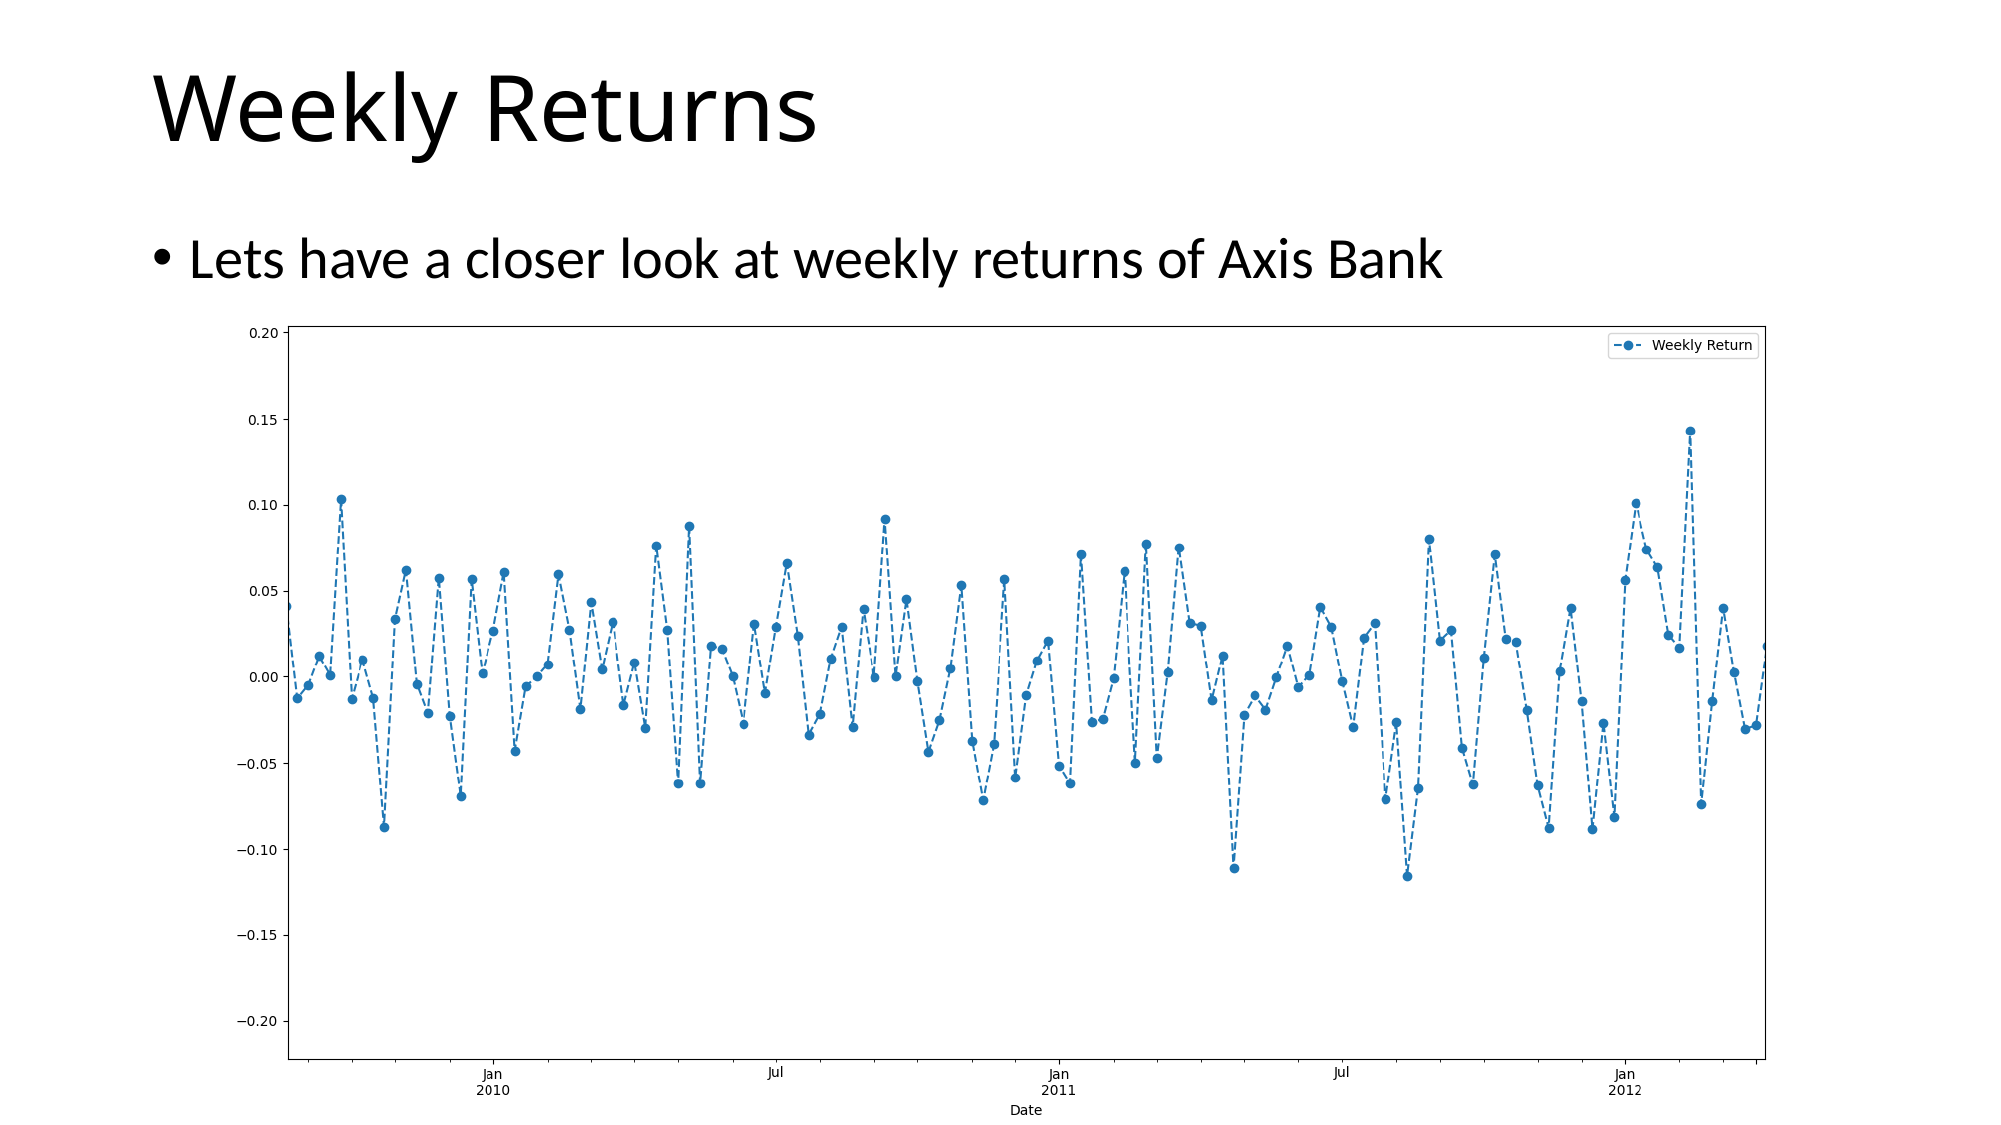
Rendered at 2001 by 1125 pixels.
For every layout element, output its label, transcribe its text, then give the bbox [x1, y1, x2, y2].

list Lets have a closer look at weekly returns of Axis Bank [137, 220, 1863, 935]
title Weekly Returns [137, 3, 1863, 220]
picture [232, 319, 1768, 1125]
